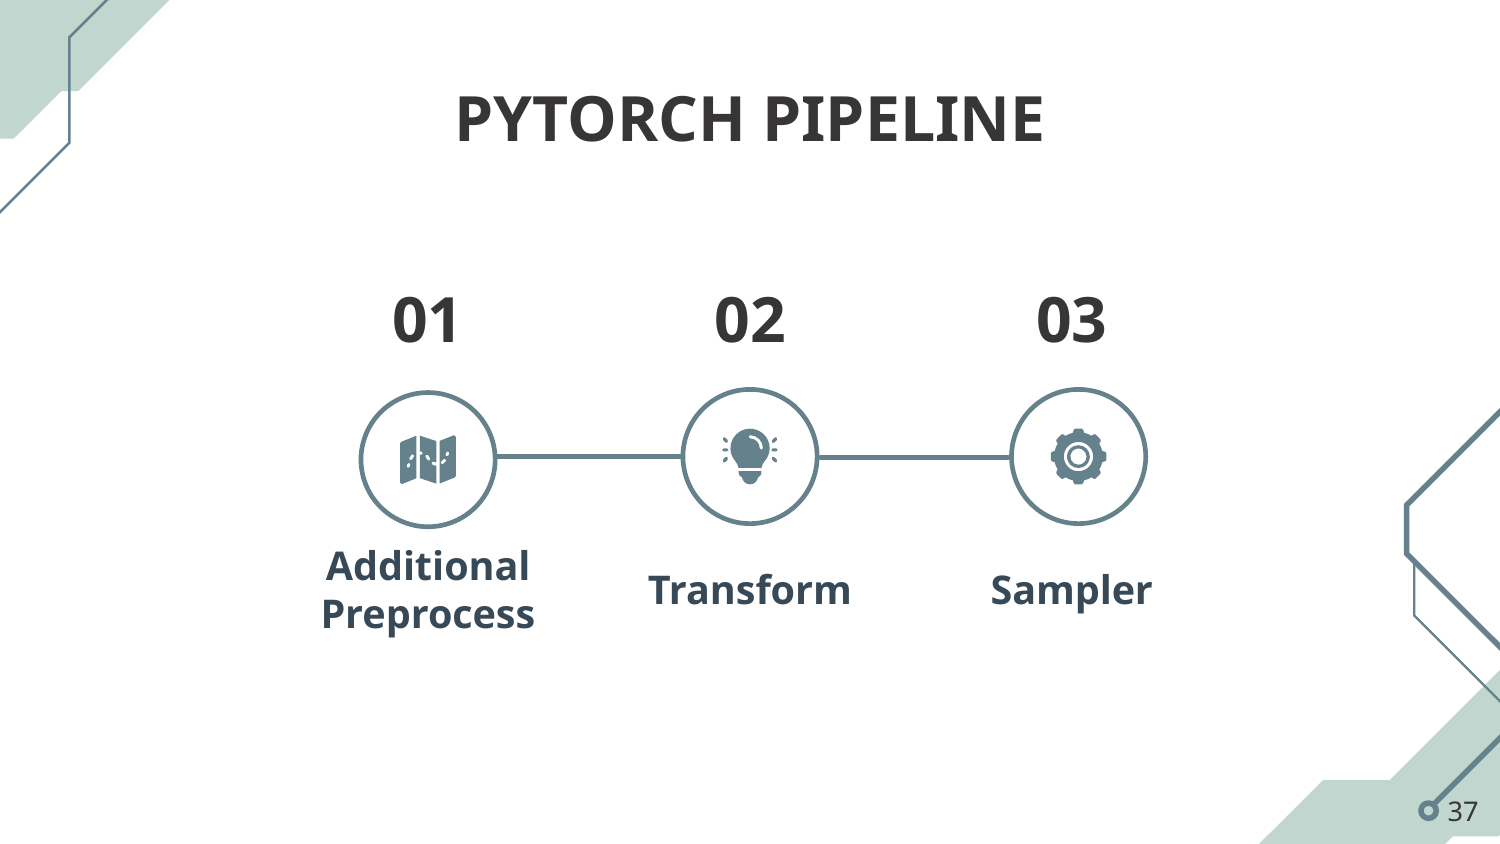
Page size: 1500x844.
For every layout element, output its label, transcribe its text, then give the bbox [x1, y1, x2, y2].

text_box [1011, 389, 1146, 524]
subtitle 02 [623, 274, 877, 361]
subtitle Additional Preprocess [279, 558, 578, 620]
title PYTORCH PIPELINE [118, 63, 1382, 161]
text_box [360, 392, 496, 527]
subtitle Sampler [922, 558, 1221, 620]
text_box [682, 389, 818, 524]
subtitle Transform [601, 558, 899, 620]
subtitle 01 [301, 274, 555, 361]
subtitle 03 [945, 274, 1199, 361]
slide_number ‹#› [1403, 779, 1494, 844]
